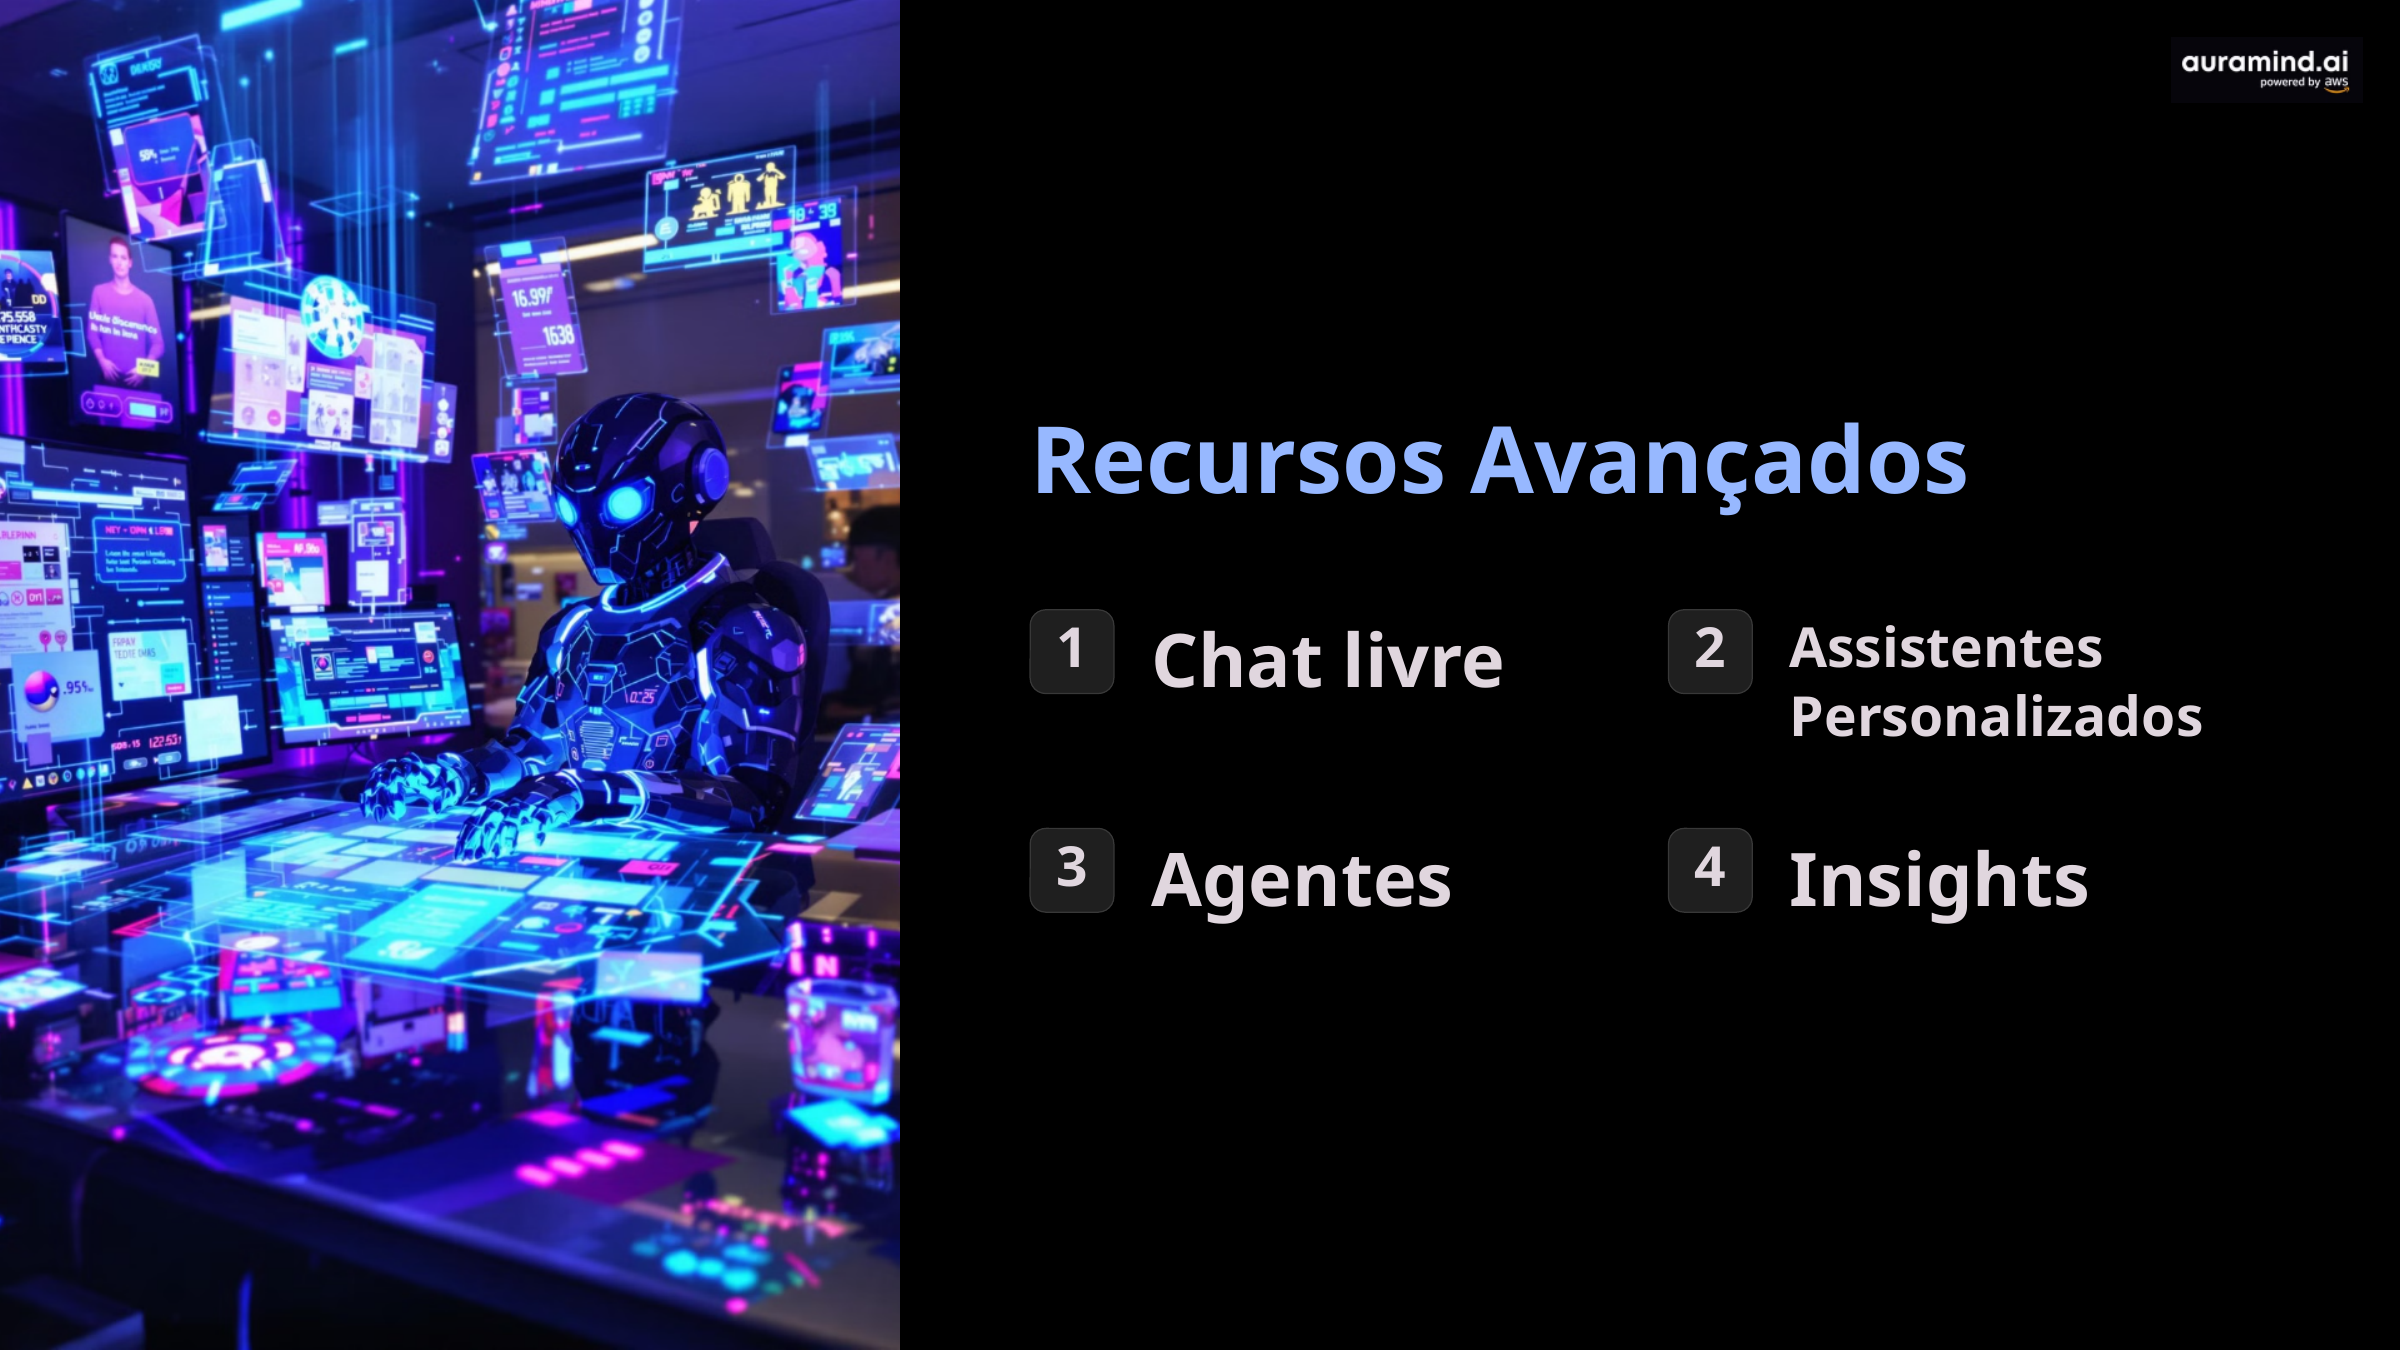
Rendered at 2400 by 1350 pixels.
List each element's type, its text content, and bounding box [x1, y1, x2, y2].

text_box [1030, 828, 1114, 913]
text_box Agentes [1151, 828, 1632, 922]
text_box Recursos Avançados [1030, 395, 1961, 513]
text_box Assistentes Personalizados [1789, 609, 2270, 750]
text_box 2 [1694, 623, 1727, 680]
text_box 1 [1055, 623, 1089, 680]
text_box 3 [1055, 842, 1089, 899]
text_box Insights [1789, 828, 2270, 922]
picture [0, 0, 900, 1350]
text_box [1668, 828, 1753, 913]
picture [2171, 37, 2363, 103]
text_box [1668, 609, 1753, 694]
text_box Chat livre [1151, 609, 1632, 703]
text_box [1030, 609, 1114, 694]
text_box 4 [1694, 842, 1727, 899]
